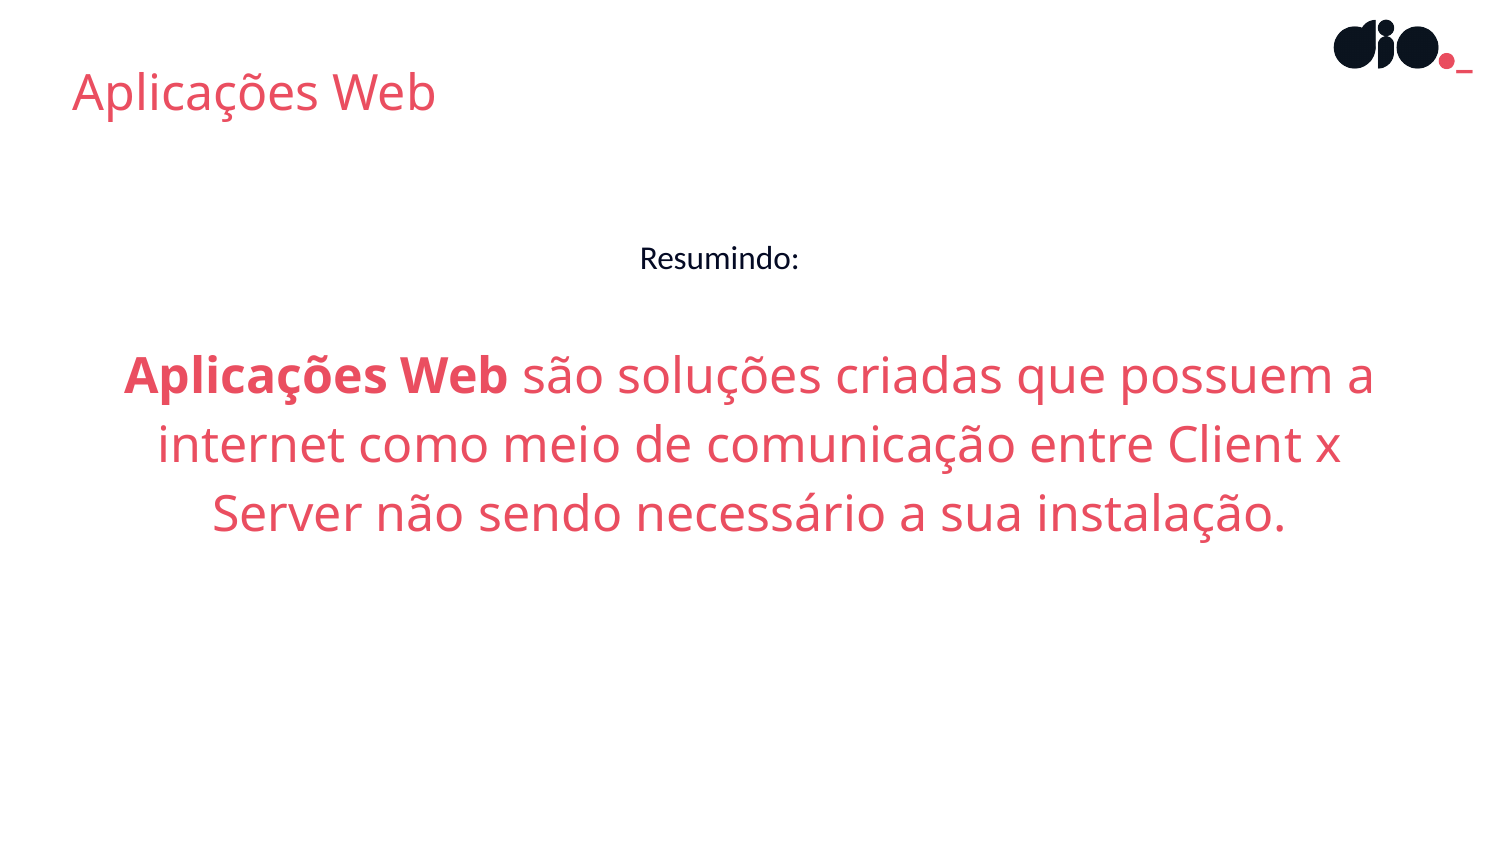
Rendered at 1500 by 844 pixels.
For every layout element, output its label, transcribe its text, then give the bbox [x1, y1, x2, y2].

text_box Aplicações Web são soluções criadas que possuem a internet como meio de comunicação entre Client x Server não sendo necessário a sua instalação. [107, 319, 1393, 556]
text_box Aplicações Web [57, 45, 1273, 126]
text_box Resumindo: [31, 224, 1404, 289]
picture [1333, 19, 1473, 74]
